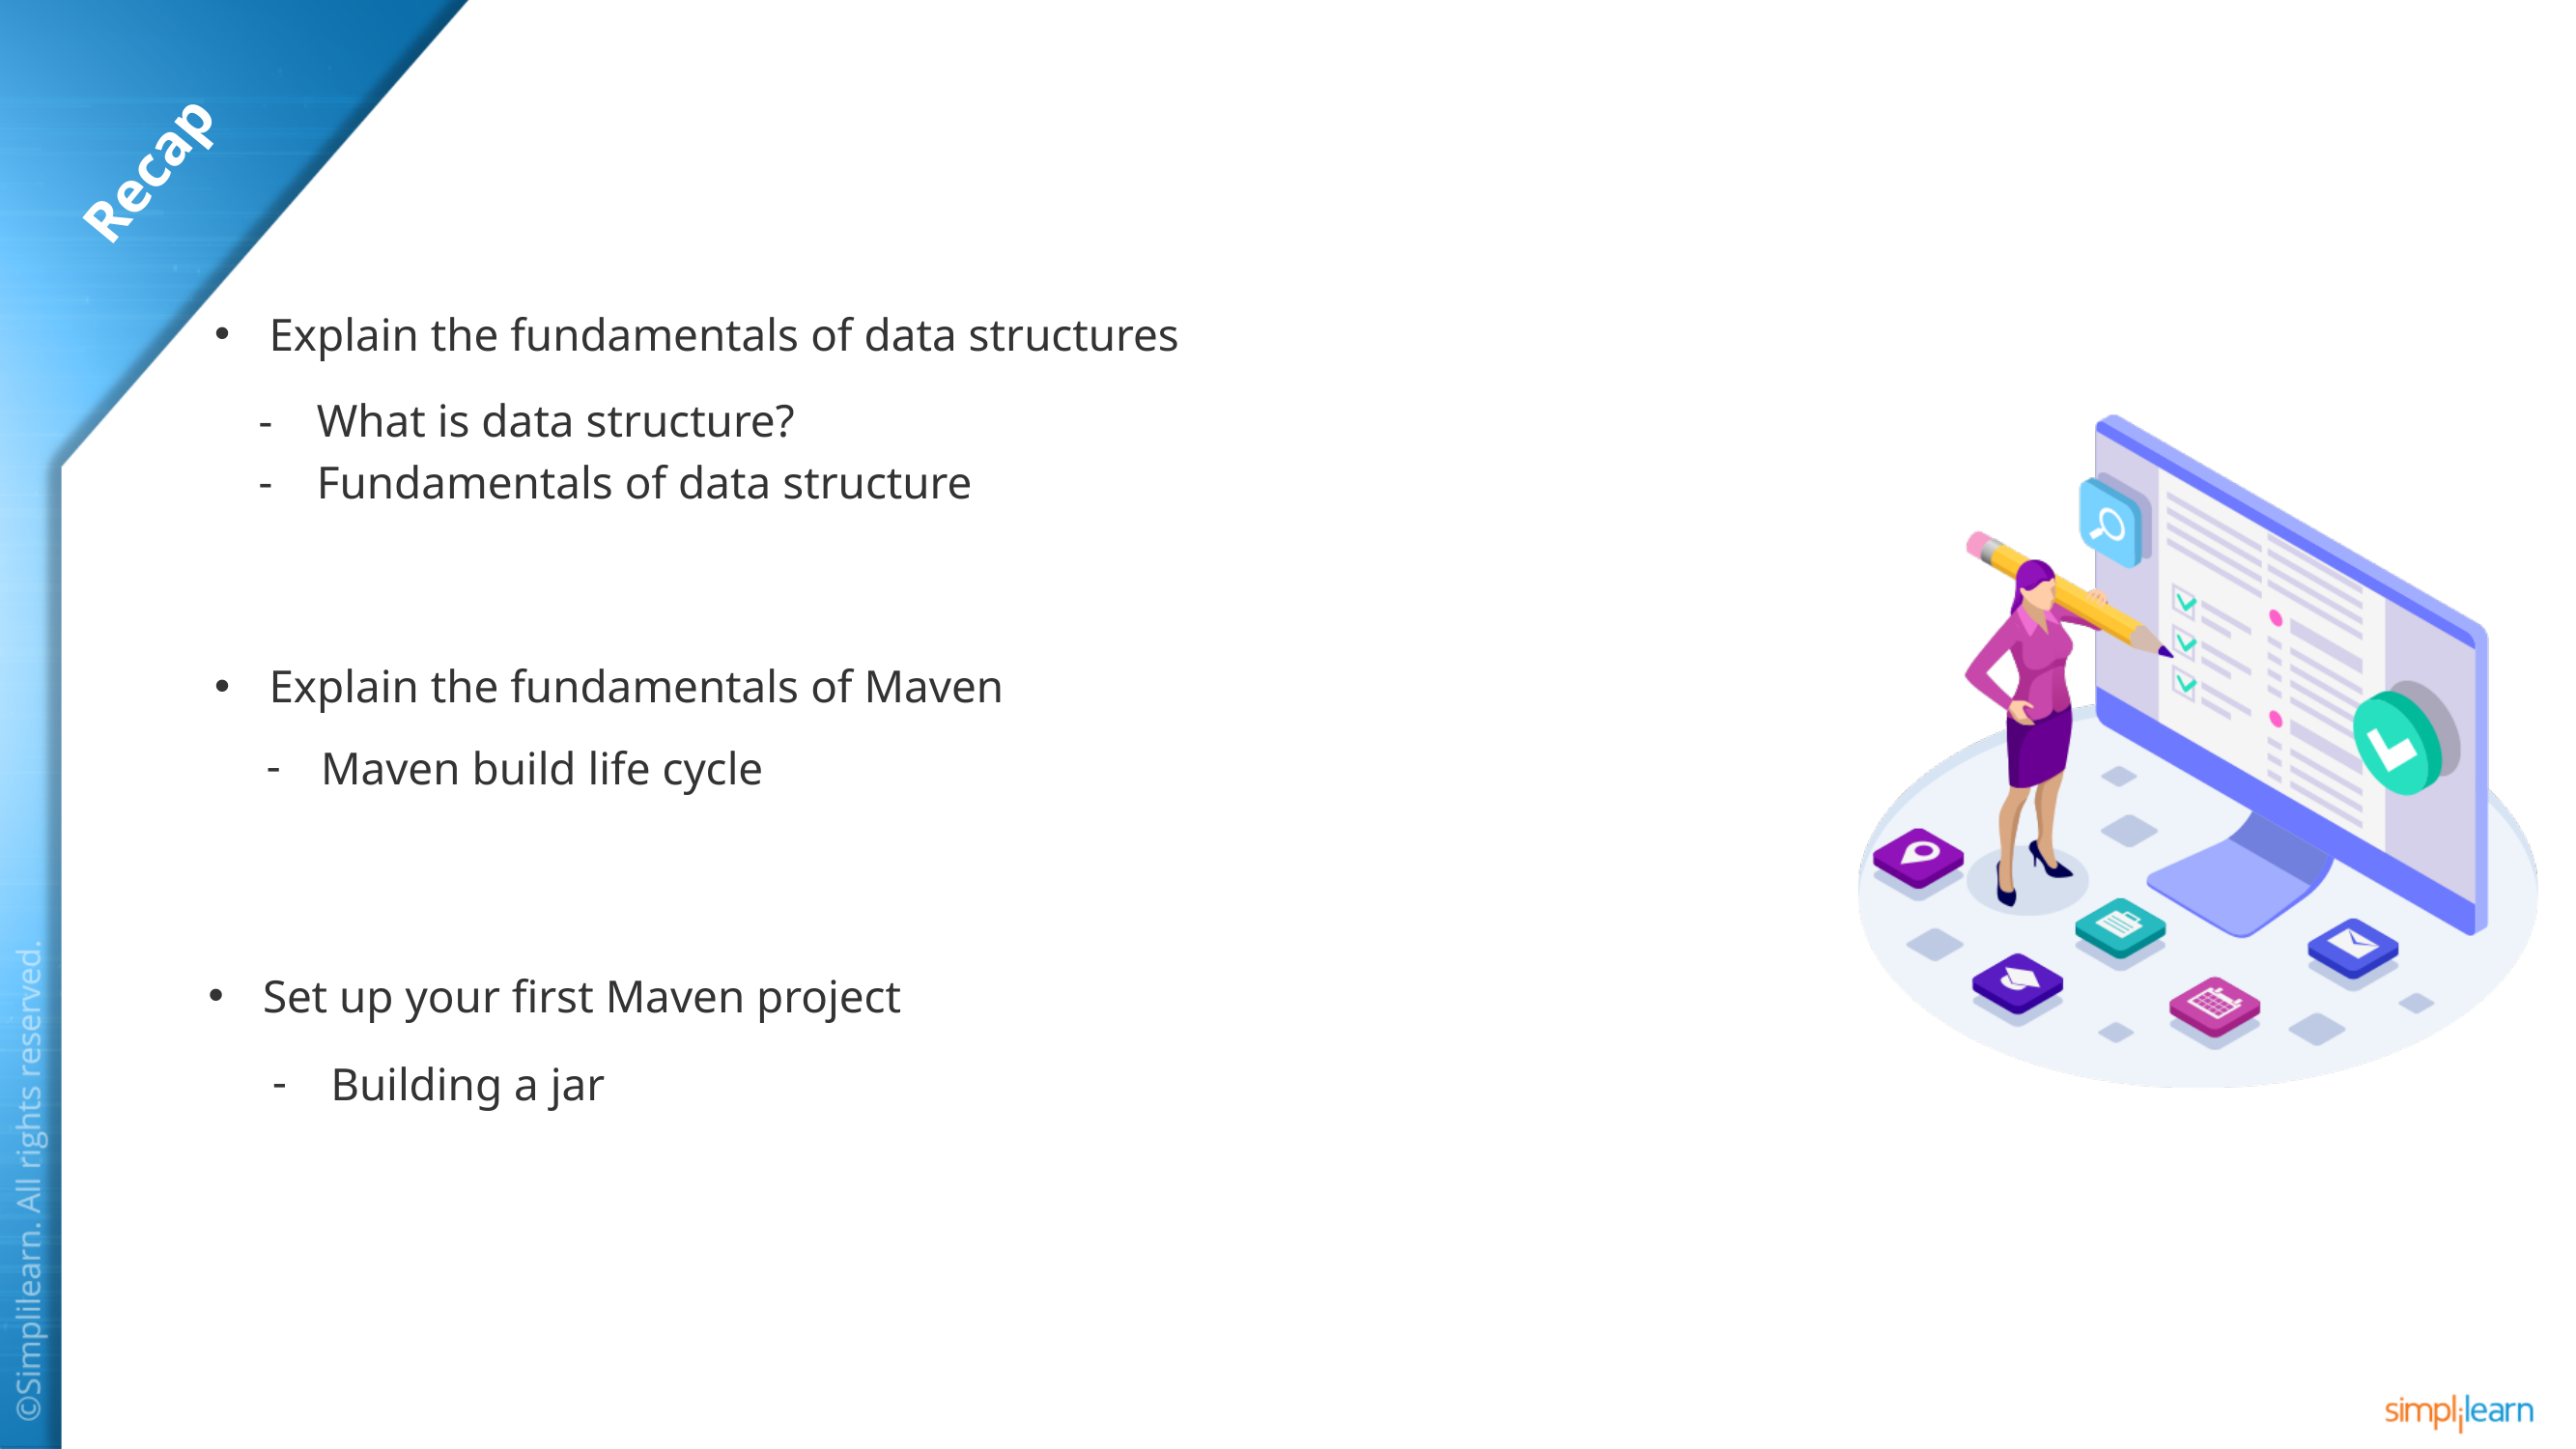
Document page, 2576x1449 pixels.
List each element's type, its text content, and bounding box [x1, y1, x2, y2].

text_box Set up your first Maven project [190, 954, 1640, 1028]
text_box Building a jar [243, 1040, 1129, 1193]
text_box Maven build life cycle [229, 724, 921, 877]
text_box Explain the fundamentals of Maven [196, 644, 1646, 718]
picture [0, 0, 2576, 1449]
text_box What is data structure? Fundamentals of data structure [229, 378, 1062, 530]
text_box Explain the fundamentals of data structures [196, 293, 1646, 366]
